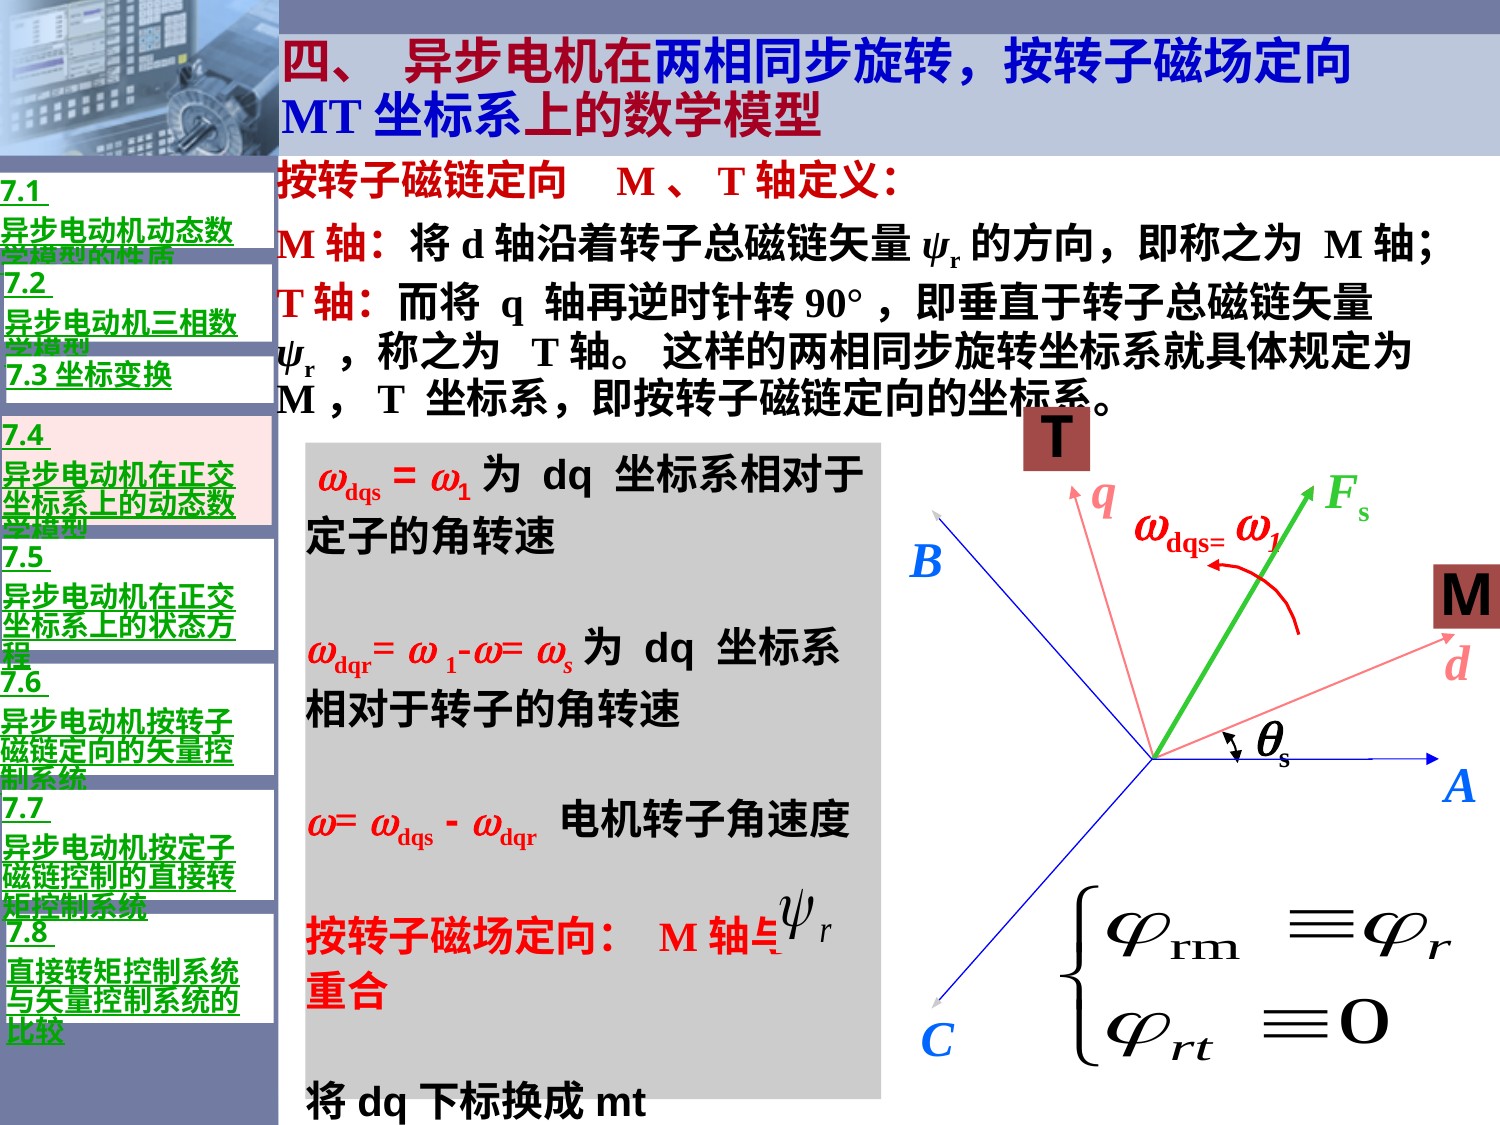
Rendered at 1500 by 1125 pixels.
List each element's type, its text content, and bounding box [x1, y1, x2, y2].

text_box 按转子磁链定向 M、T轴定义： M轴：将d轴沿着转子总磁链矢量ψr的方向，即称之为 M轴； T轴：而将 q 轴再逆时针转90°，即垂直于转子总磁链矢量ψr ，称之为 T轴。 这样的两相同步旋转坐标系就具体规定为 M，T 坐标系，即按转子磁链定向的坐标系。 [276, 159, 1500, 417]
text_box 7.3 坐标变换 [6, 356, 274, 403]
text_box 7.4 异步电动机在正交坐标系上的动态数学模型 [2, 416, 272, 525]
list dqs = 1为 dq 坐标系相对于定子的角转速 dqr=  1-= s为 dq 坐标系相对于转子的角转速 = dqs - dqr 电机转子角速度 按转子磁场定向： M轴与 重合 将dq下标换成mt [305, 442, 882, 1100]
text_box 7.5 异步电动机在正交坐标系上的状态方程 [2, 538, 274, 650]
picture [0, 0, 279, 155]
text_box 7.7 异步电动机按定子磁链控制的直接转矩控制系统 [2, 789, 274, 900]
text_box 7.2 异步电动机三相数学模型 [4, 264, 272, 342]
text_box 7.1 异步电动机动态数学模型的性质 [0, 172, 274, 248]
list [775, 861, 842, 954]
text_box 7.8 直接转矩控制系统与矢量控制系统的比较 [6, 913, 274, 1023]
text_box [894, 451, 1500, 1074]
title 四、 异步电机在两相同步旋转，按转子磁场定向MT坐标系上的数学模型 [281, 16, 1461, 145]
text_box T [1023, 406, 1091, 449]
text_box 7.6 异步电动机按转子磁链定向的矢量控制系统 [0, 663, 274, 775]
